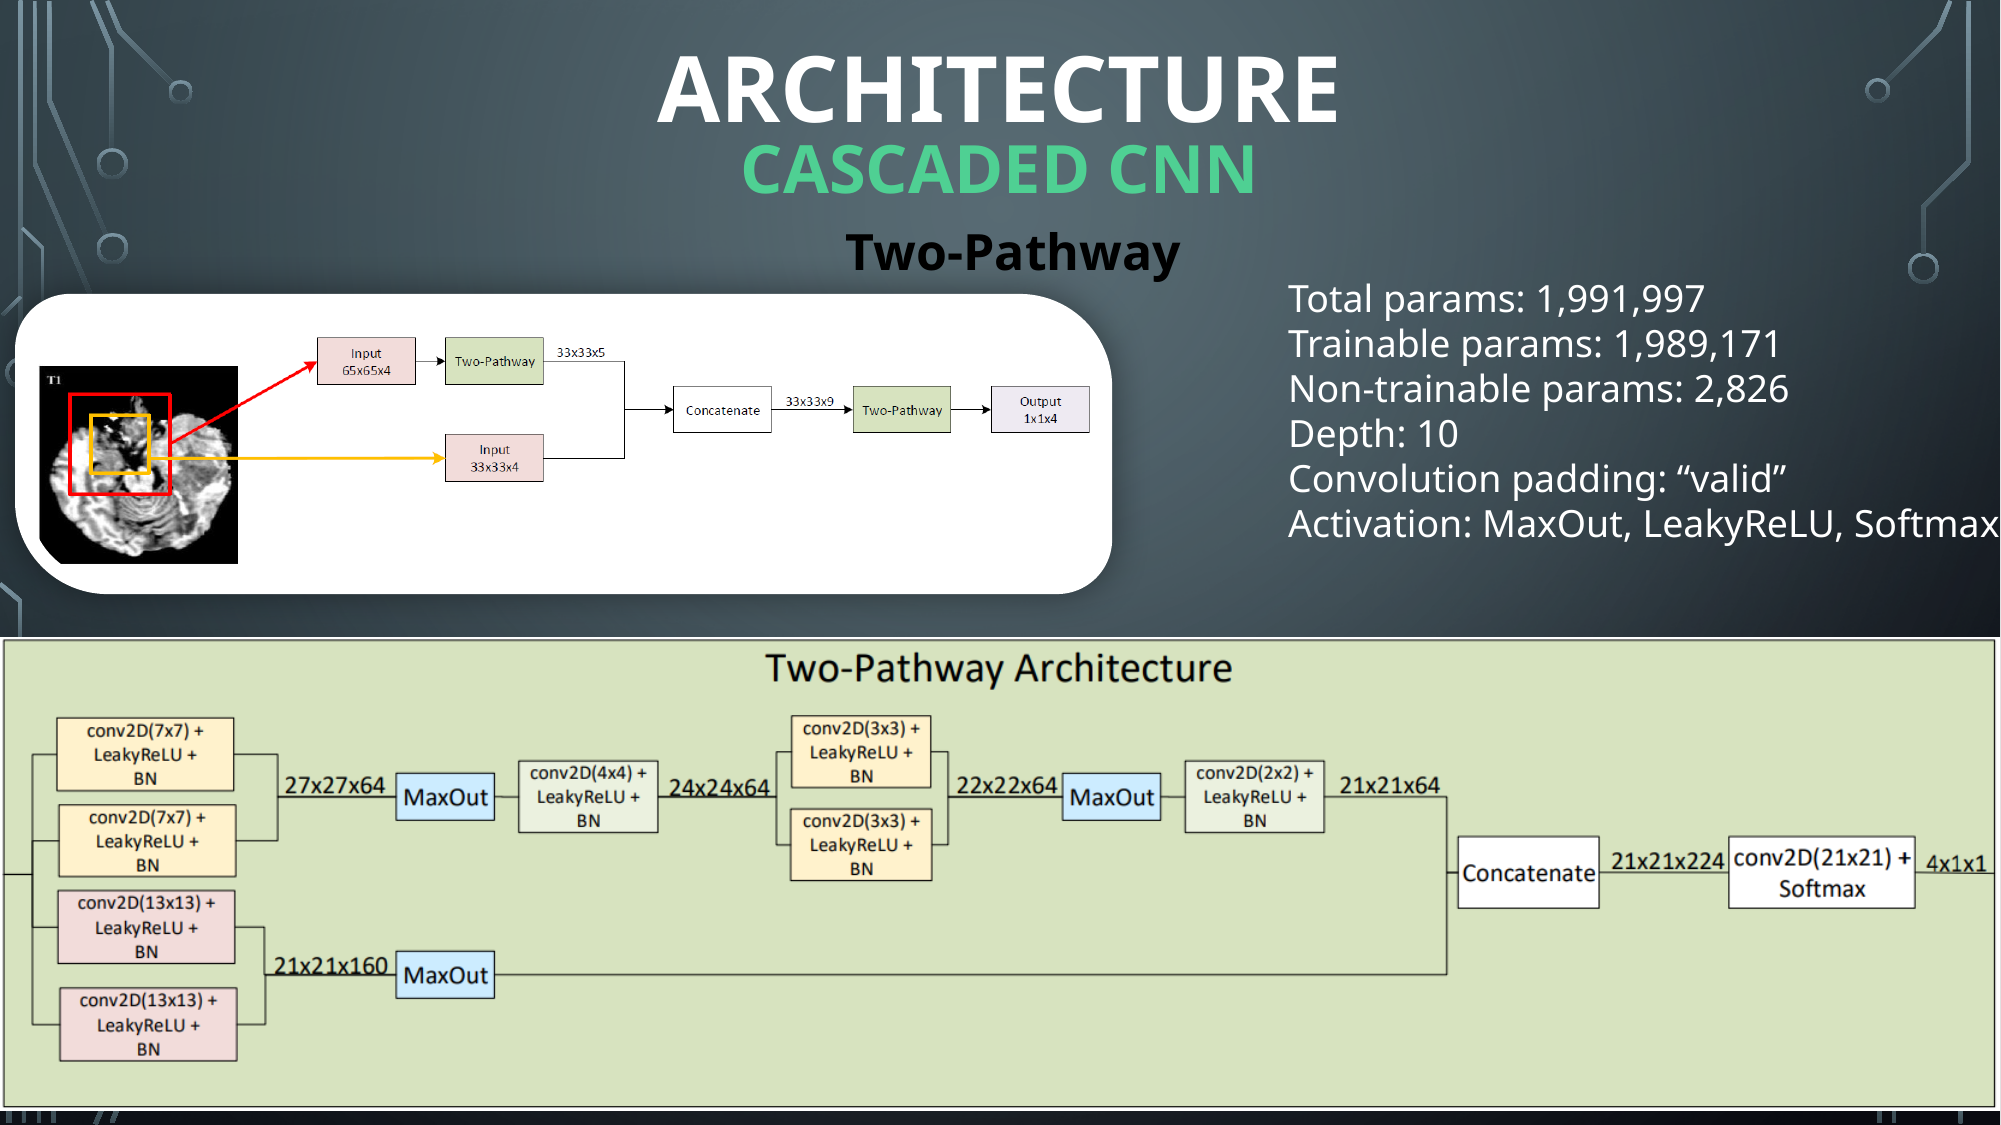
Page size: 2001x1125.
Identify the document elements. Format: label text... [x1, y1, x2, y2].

picture [22, 300, 1106, 588]
text_box Two-Pathway [830, 213, 1196, 288]
text_box Total params: 1,991,997 Trainable params: 1,989,171 Non-trainable params: 2,826 Depth: 10 Convolution padding: “valid” Activation: MaxOut, LeakyReLU, Softmax [1273, 267, 2000, 553]
text_box Cascaded CNN [250, 92, 1750, 252]
text_box architecture [250, 13, 1750, 92]
picture [0, 637, 2000, 1112]
